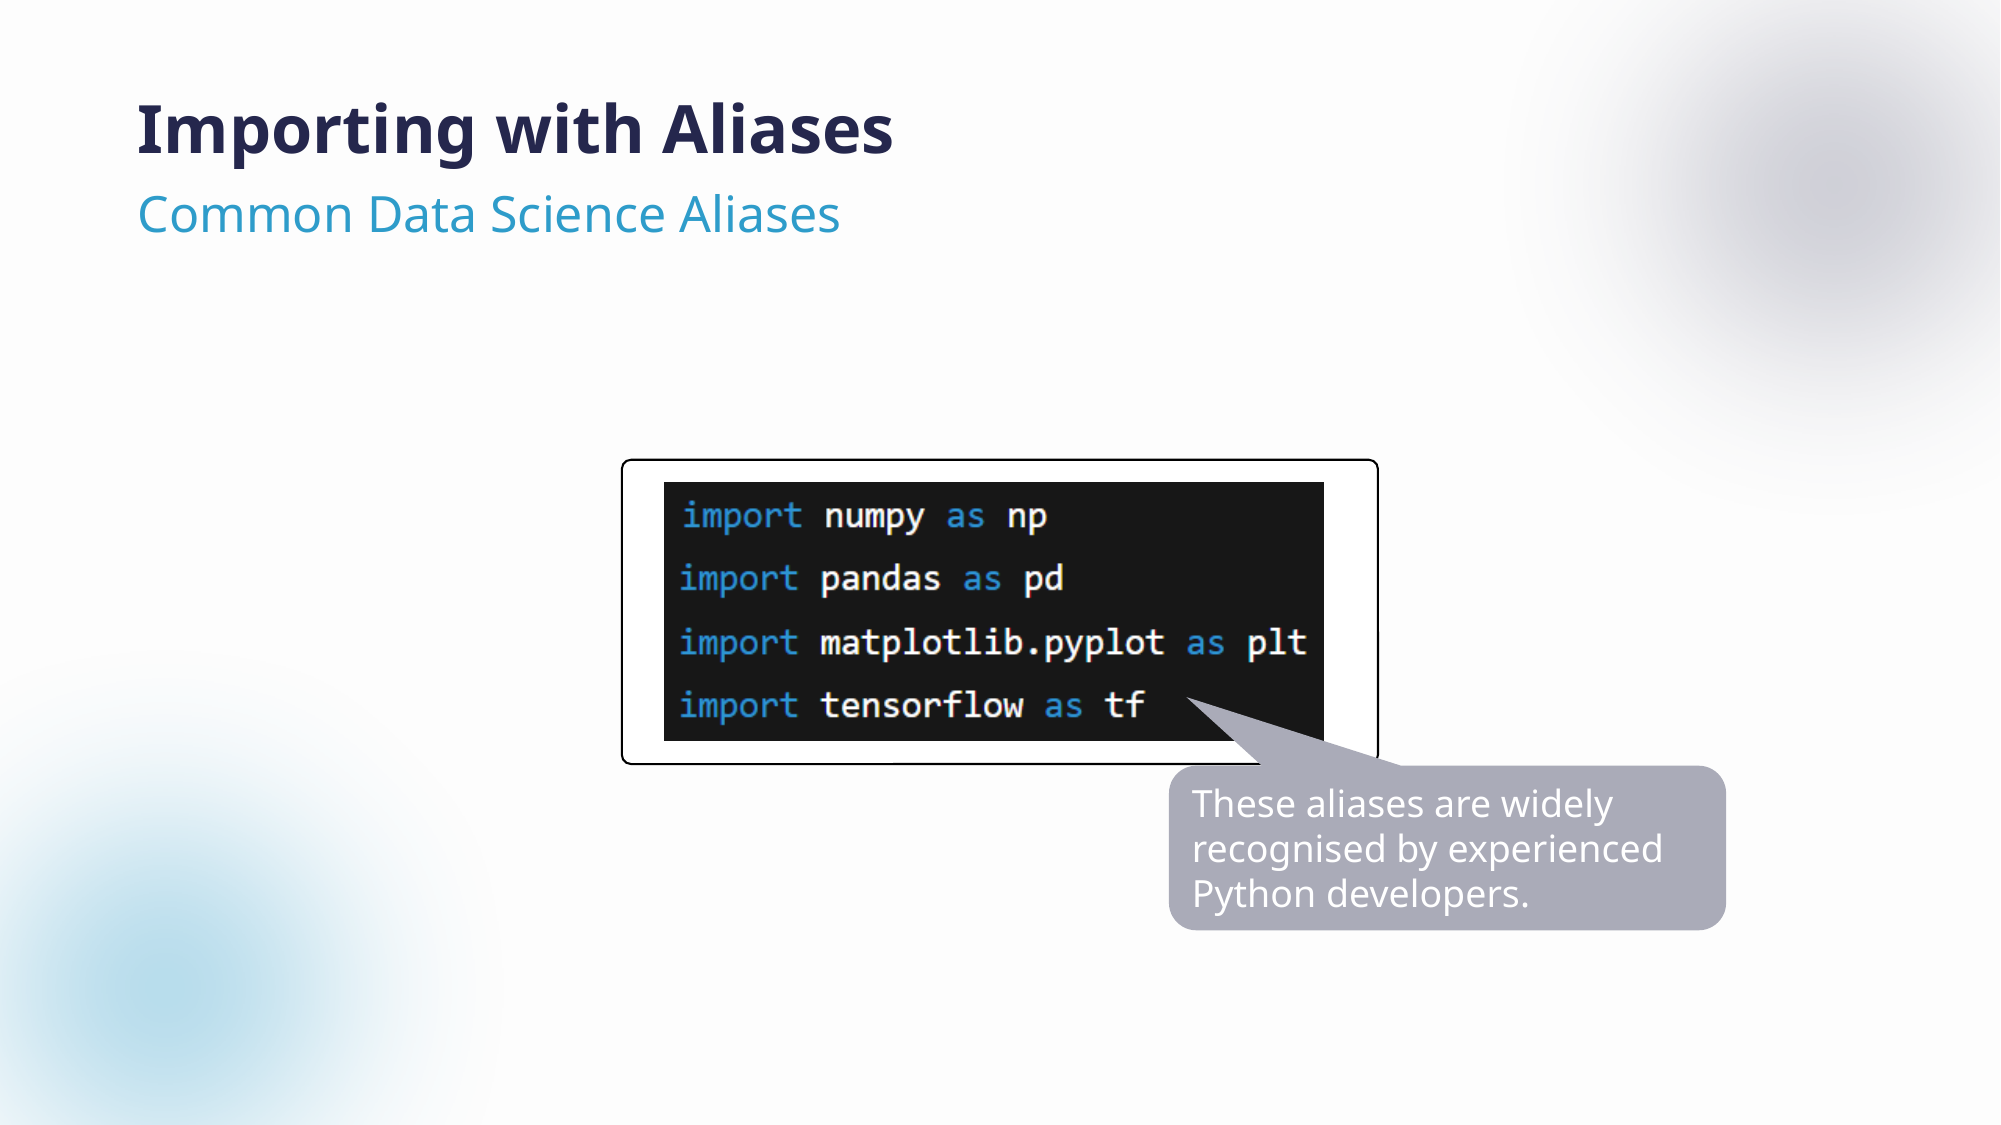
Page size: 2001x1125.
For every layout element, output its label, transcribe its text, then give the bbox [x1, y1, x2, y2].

text_box Importing with Aliases [122, 65, 1866, 155]
text_box These aliases are widely recognised by experienced Python developers. [1167, 739, 1728, 932]
text_box Common Data Science Aliases [122, 182, 1866, 256]
picture [664, 482, 1324, 741]
text_box [620, 458, 1380, 766]
